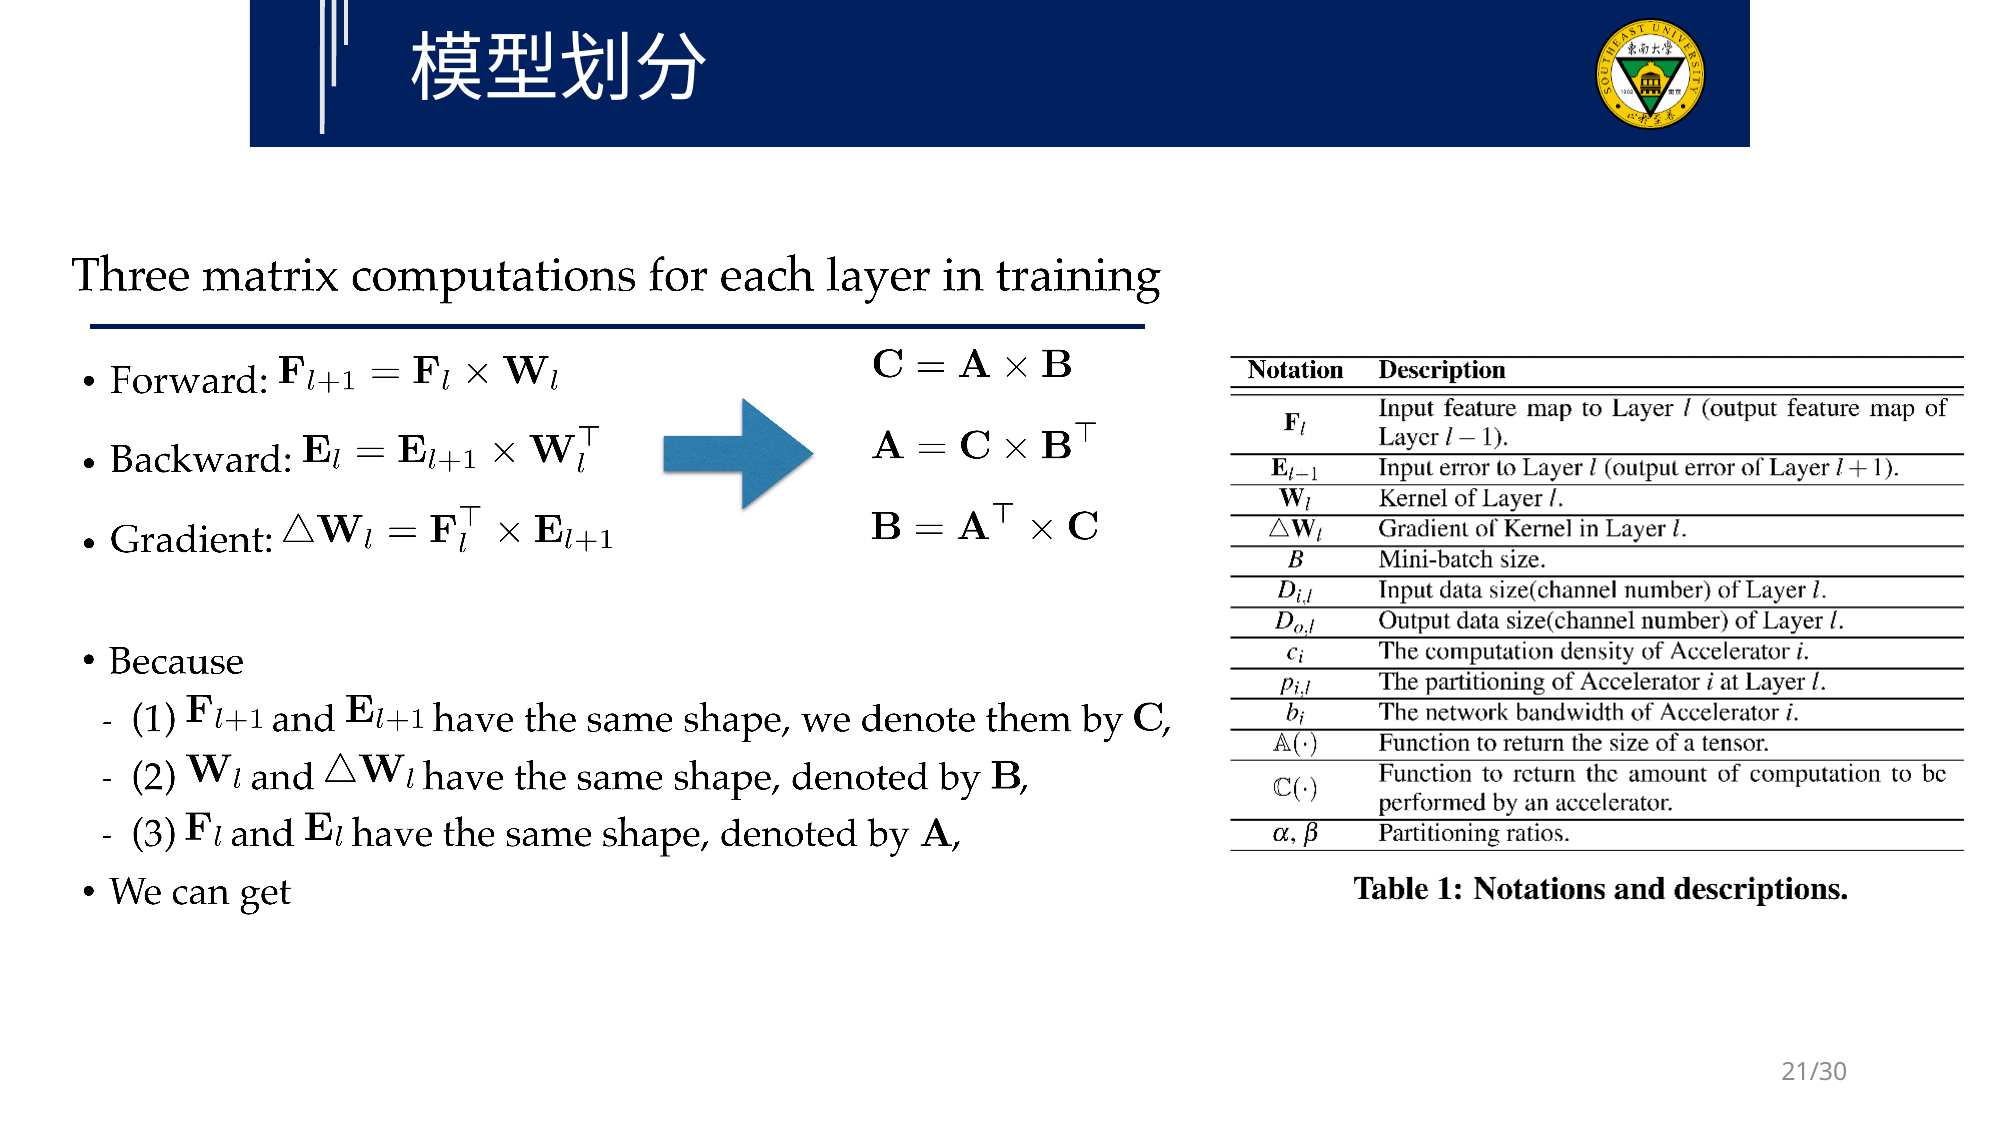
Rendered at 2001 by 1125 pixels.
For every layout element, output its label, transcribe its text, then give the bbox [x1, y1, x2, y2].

picture [1595, 18, 1707, 130]
slide_number 21/30 [1412, 1042, 1863, 1103]
picture [66, 225, 1178, 950]
text_box 模型划分 [394, 11, 850, 117]
picture [1207, 316, 2000, 927]
text_box [249, 0, 1751, 148]
